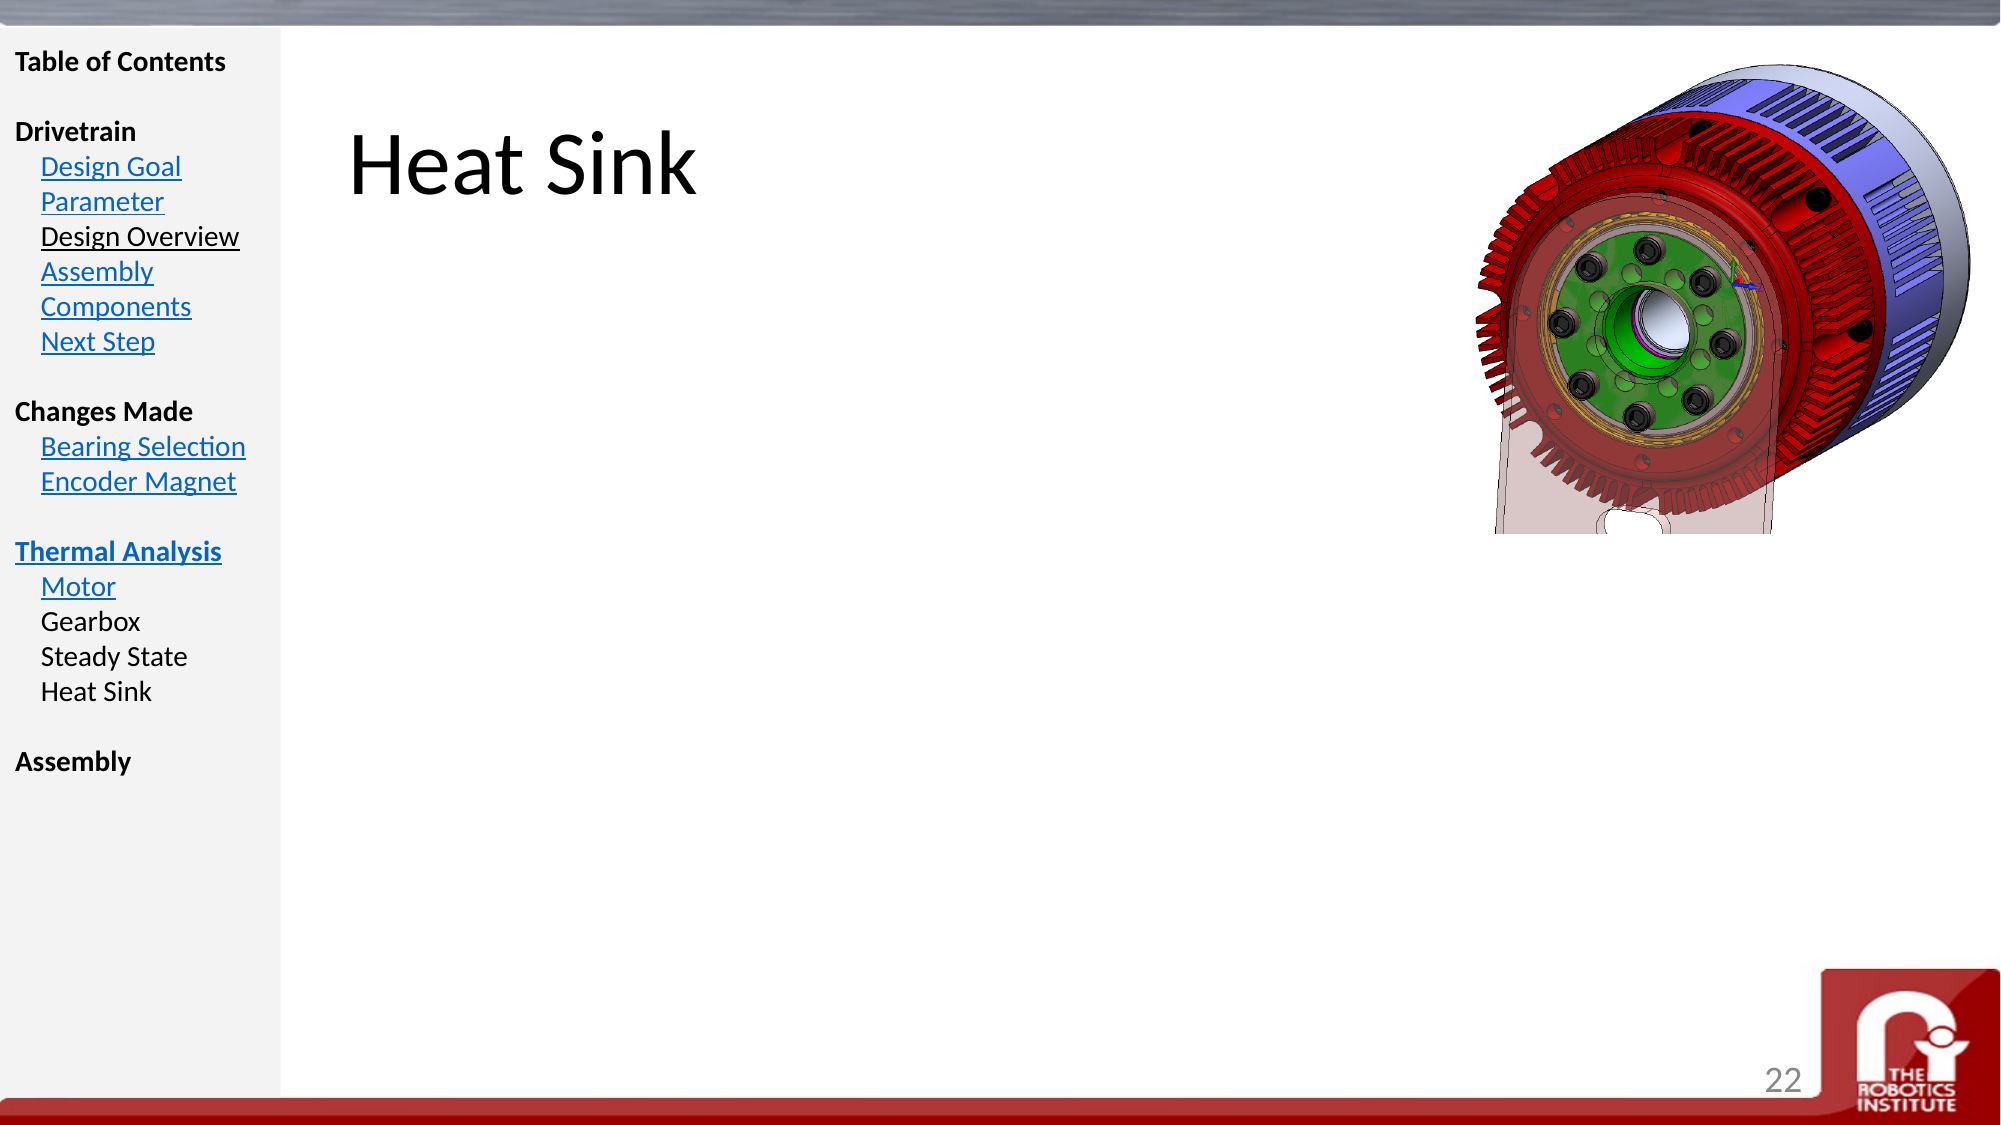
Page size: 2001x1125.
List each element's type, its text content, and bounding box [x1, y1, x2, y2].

picture [0, 0, 2001, 1125]
title Heat Sink [333, 56, 1427, 274]
slide_number ‹#› [1367, 1047, 1818, 1108]
